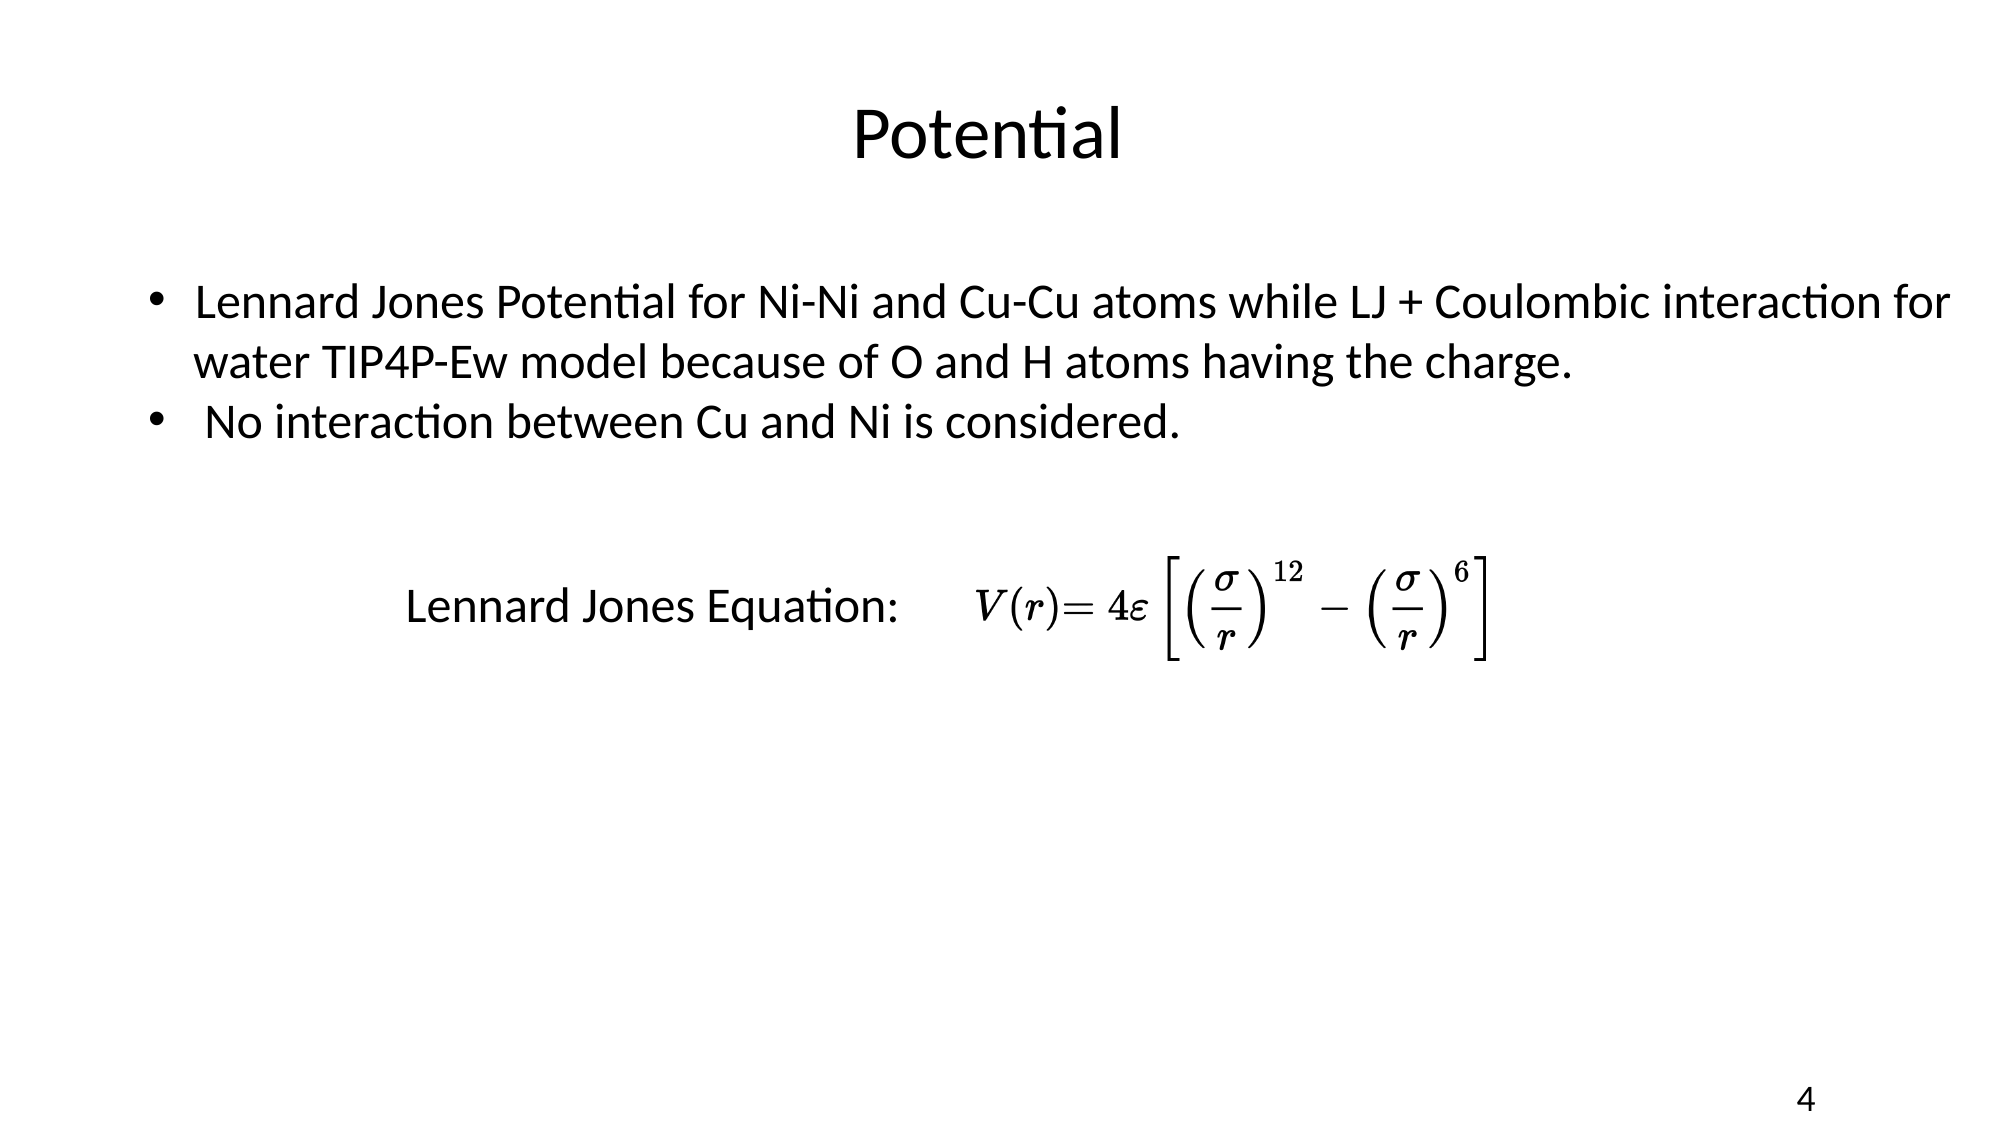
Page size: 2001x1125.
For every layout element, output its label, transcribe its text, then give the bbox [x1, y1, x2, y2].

text_box Lennard Jones Potential for Ni-Ni and Cu-Cu atoms while LJ + Coulombic interaction for water TIP4P-Ew model because of O and H atoms having the charge. No interaction between Cu and Ni is considered. [133, 260, 1979, 456]
text_box Potential [837, 76, 1140, 182]
text_box Lennard Jones Equation: [390, 564, 916, 640]
picture [976, 556, 1486, 661]
text_box 4 [1781, 1066, 1831, 1125]
